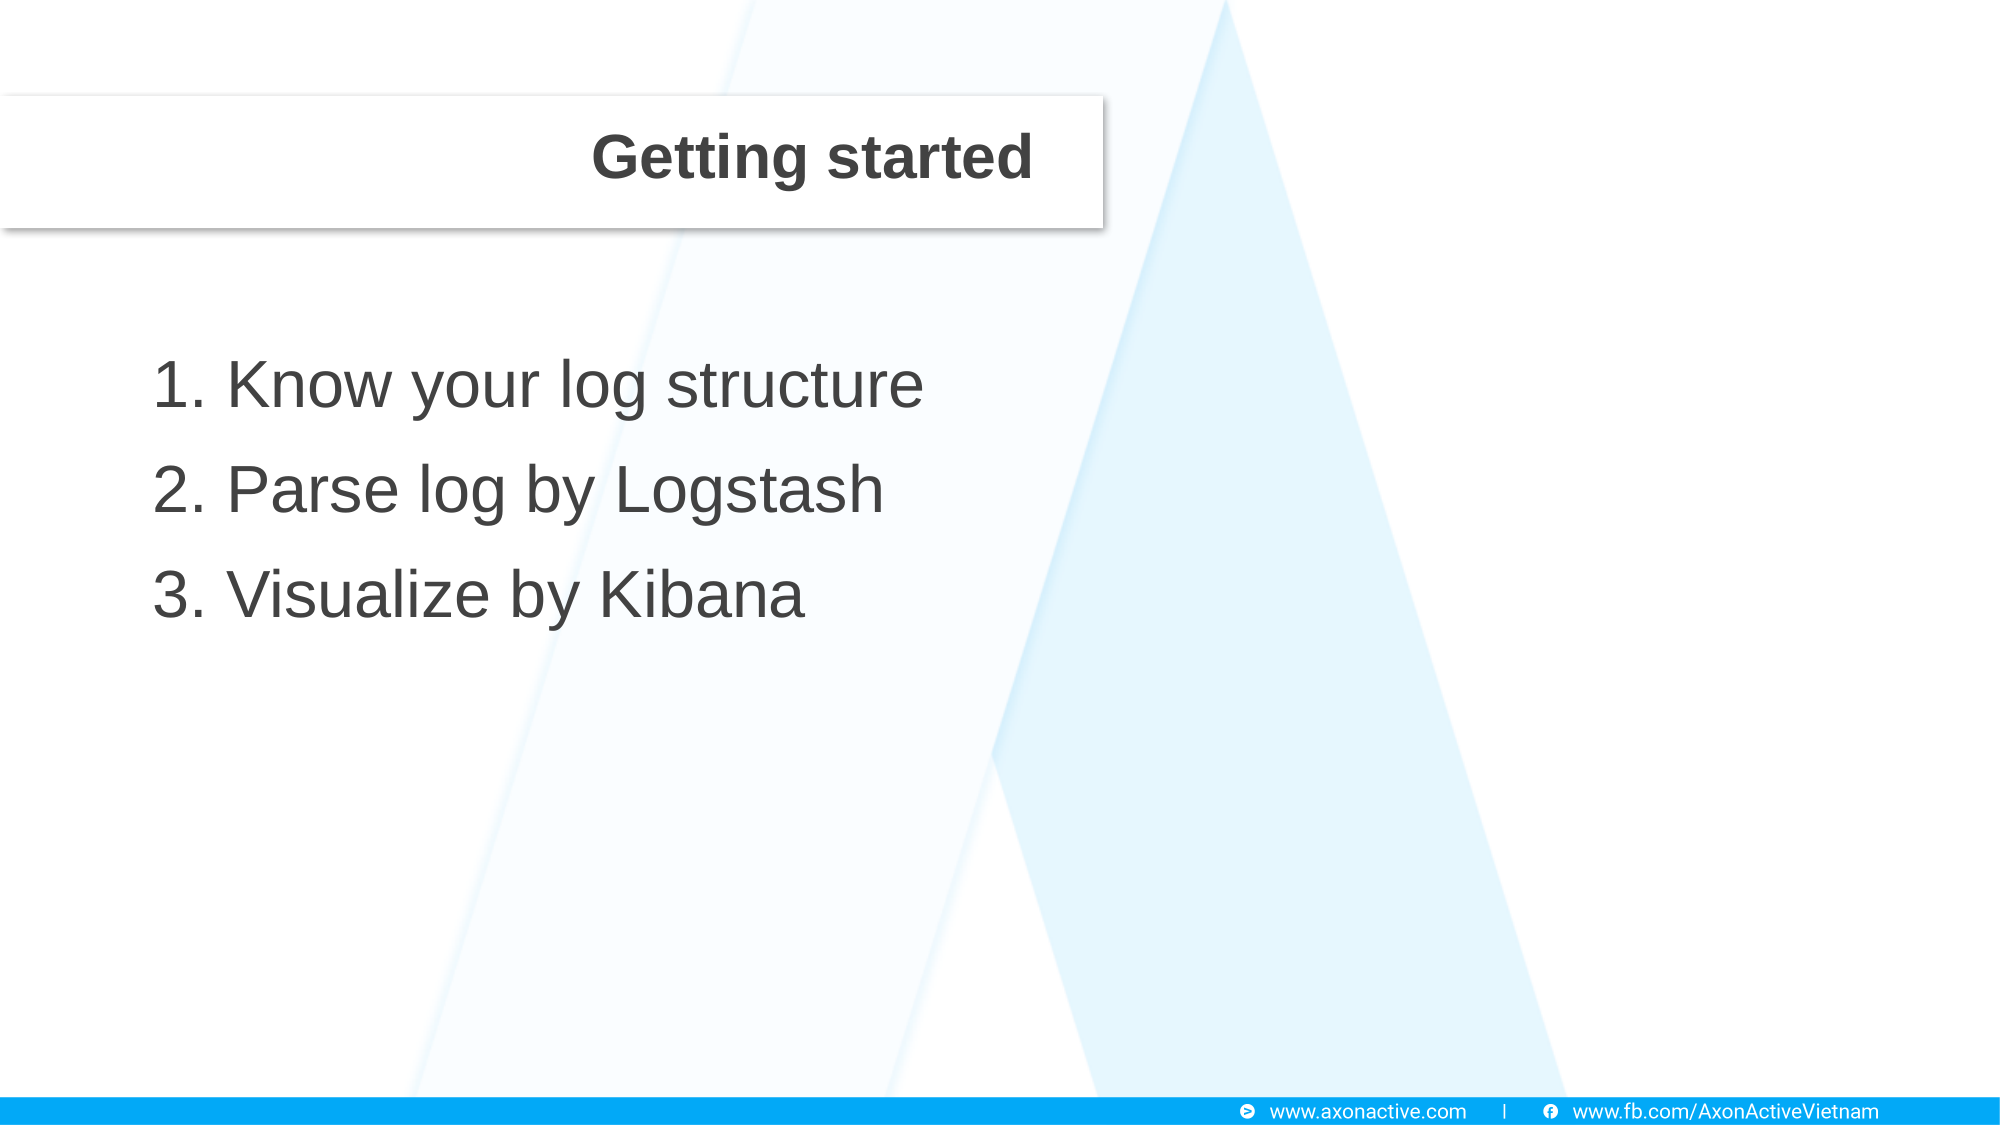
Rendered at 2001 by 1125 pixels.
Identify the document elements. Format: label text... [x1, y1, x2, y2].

title Getting started [137, 112, 1050, 200]
picture [1544, 1105, 1557, 1118]
list 1. Know your log structure 2. Parse log by Logstash 3. Visualize by Kibana [137, 333, 1105, 1013]
picture [0, 0, 2001, 1125]
picture [1241, 1105, 1254, 1118]
